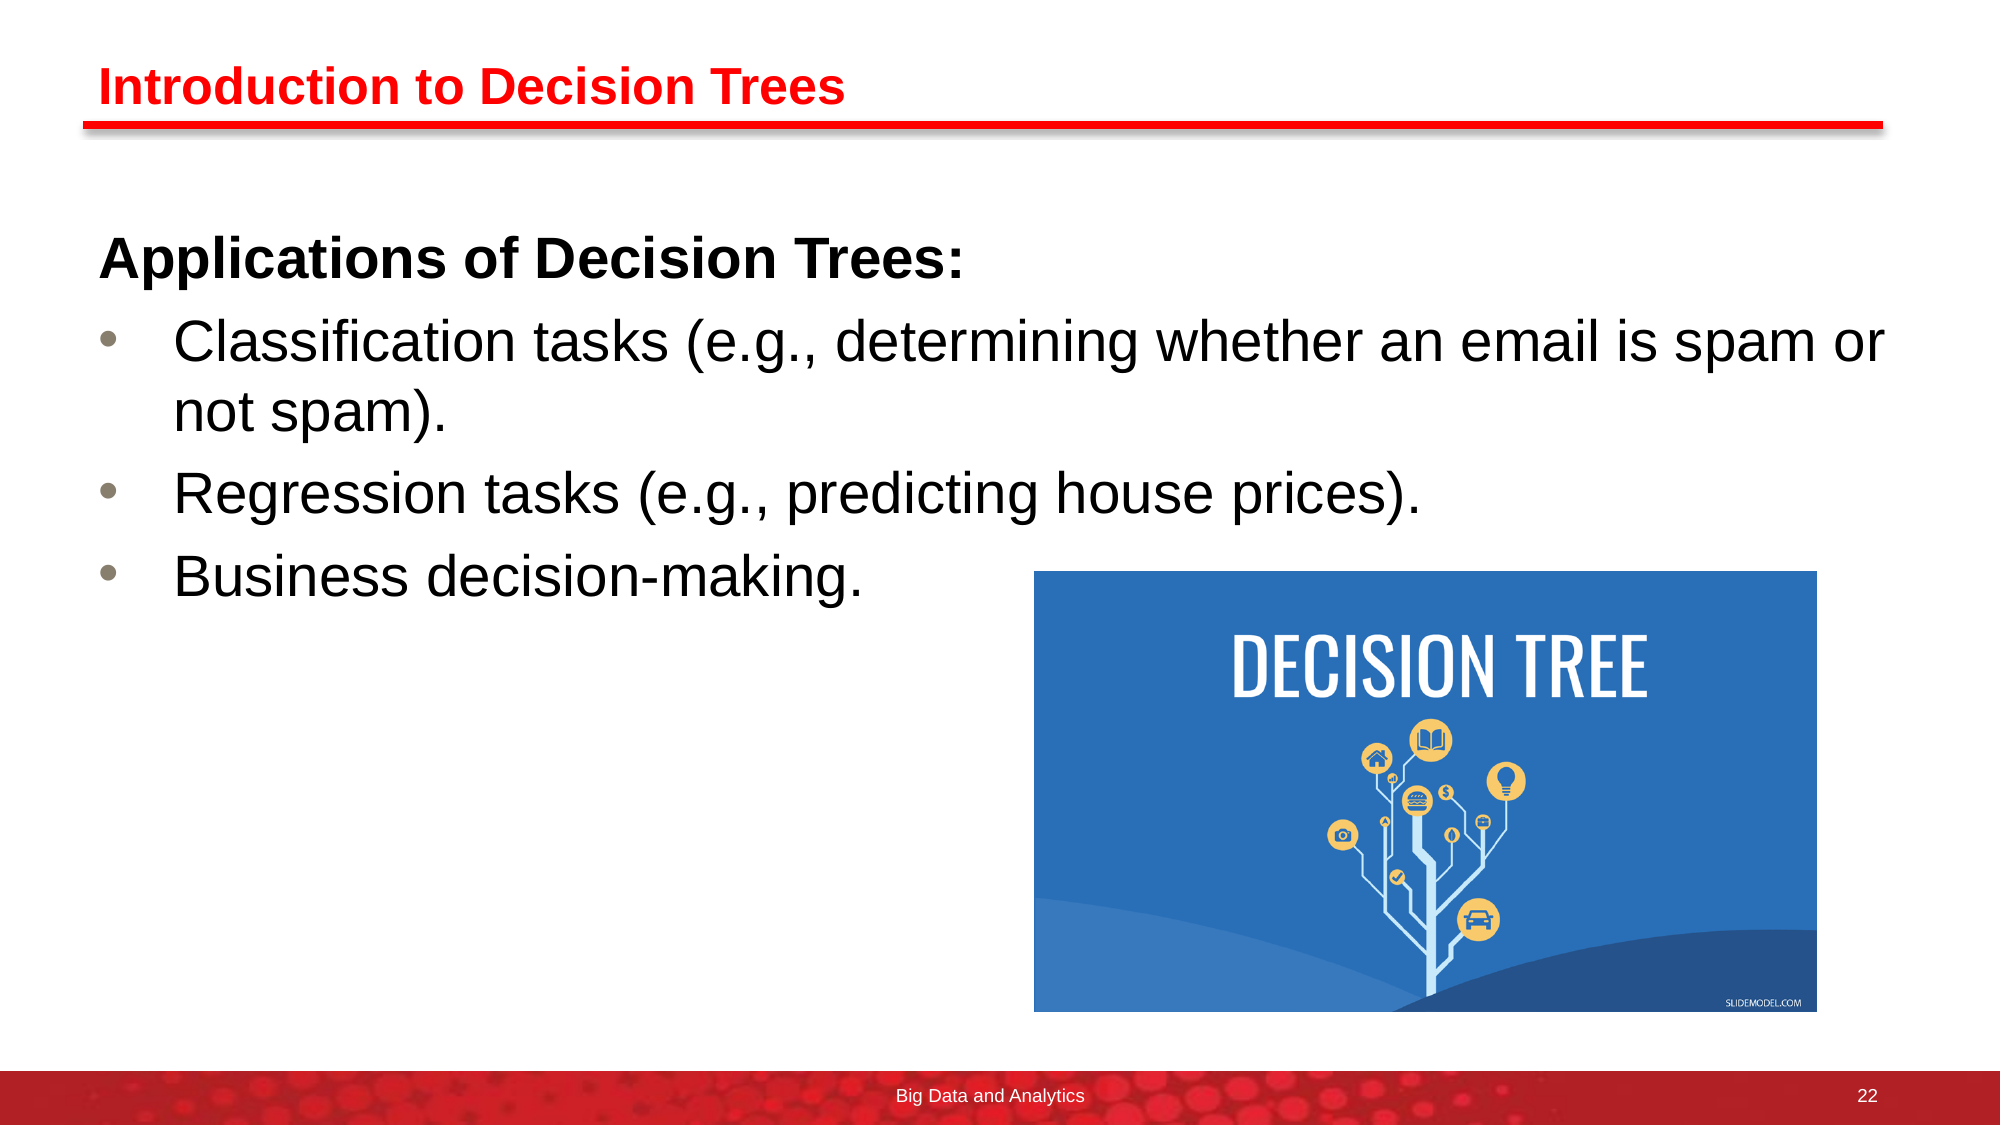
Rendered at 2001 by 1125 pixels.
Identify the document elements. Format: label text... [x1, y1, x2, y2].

slide_number 22 [1426, 1079, 1894, 1115]
picture [0, 1071, 2000, 1125]
title Introduction to Decision Trees [83, 45, 1884, 153]
picture [1034, 571, 1817, 1012]
footer Big Data and Analytics [571, 1078, 1410, 1115]
text_box Applications of Decision Trees: Classification tasks (e.g., determining whether an email is spam or not spam). Regression tasks (e.g., predicting house prices). Business decision-making. [83, 213, 1950, 1012]
